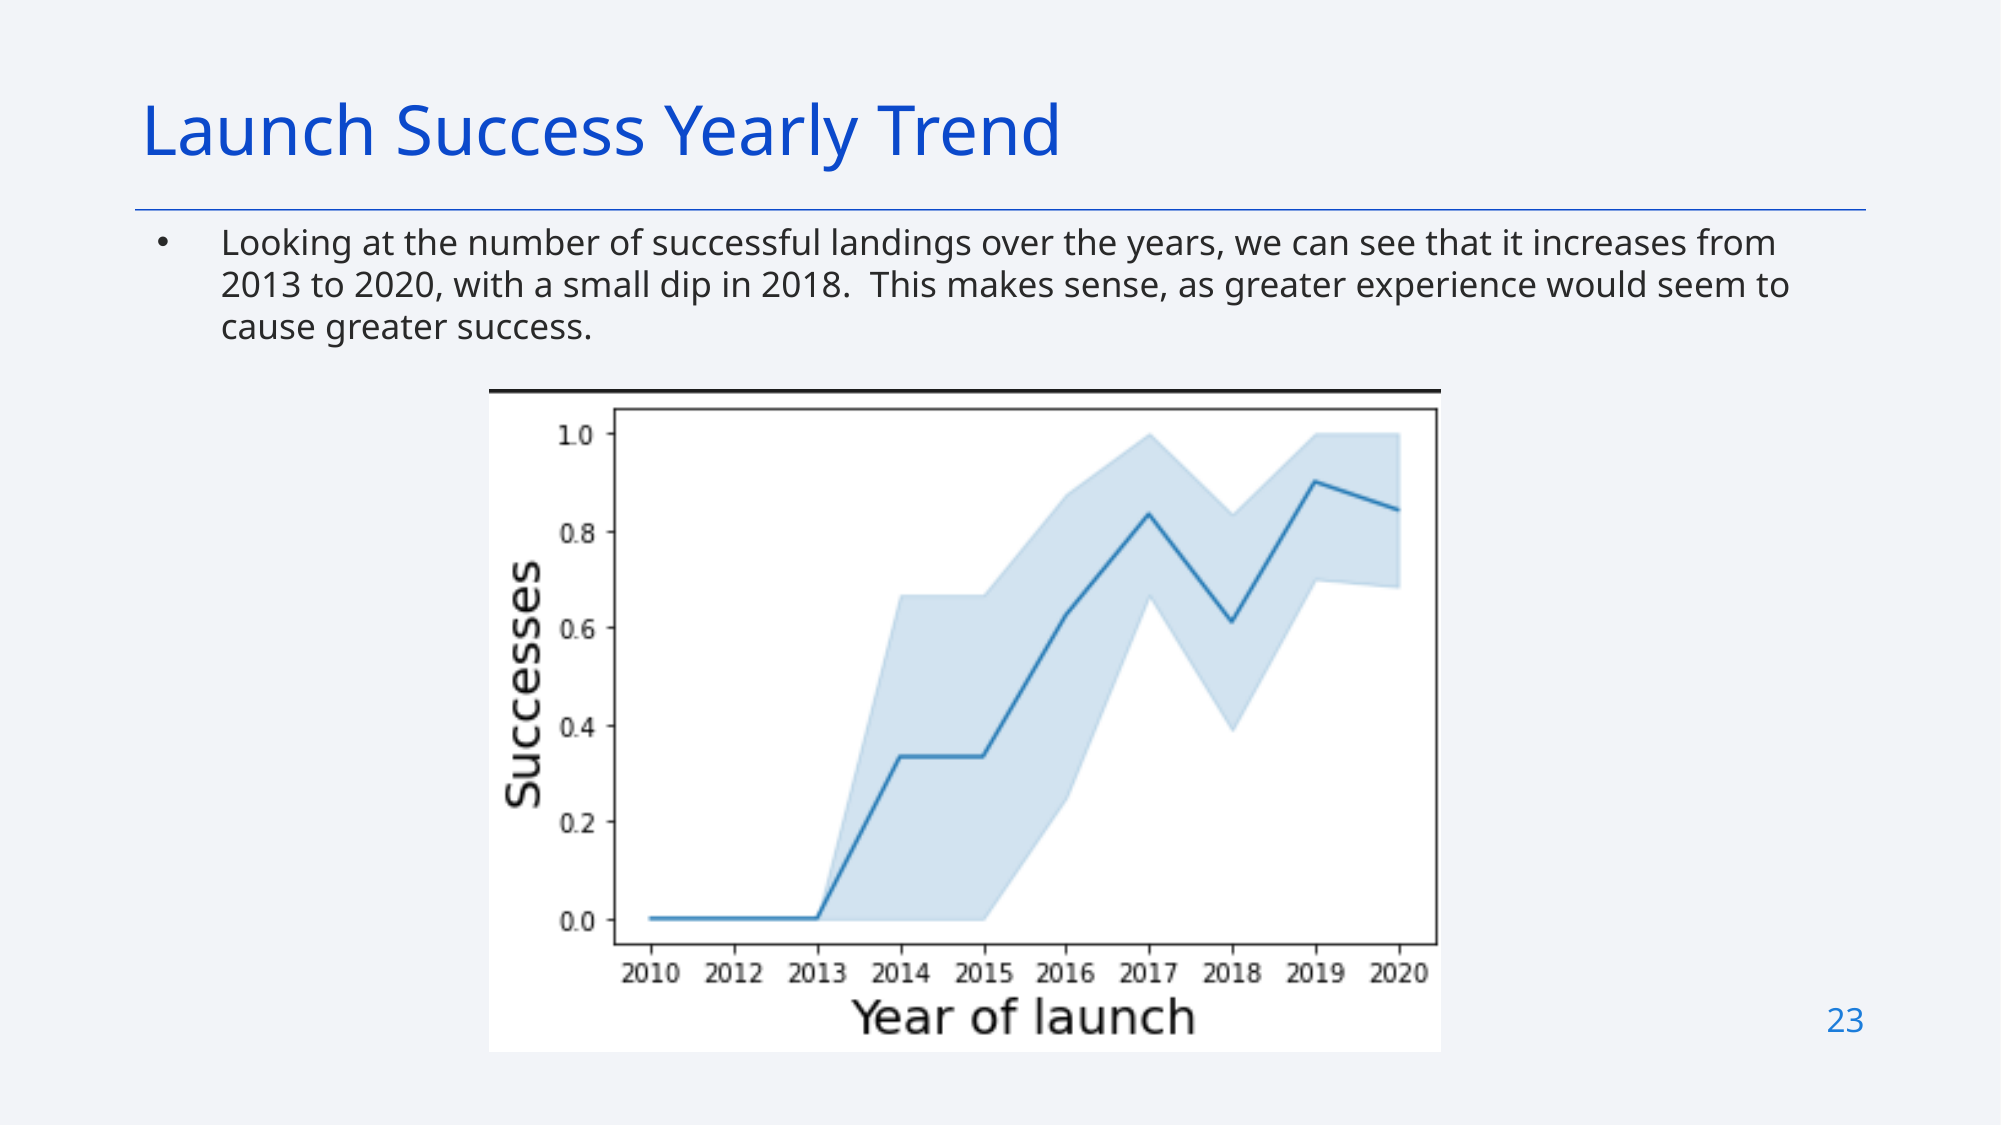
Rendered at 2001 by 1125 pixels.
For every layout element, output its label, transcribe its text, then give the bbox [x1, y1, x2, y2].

picture [0, 0, 2001, 1125]
text_box Looking at the number of successful landings over the years, we can see that it increases from 2013 to 2020, with a small dip in 2018. This makes sense, as greater experience would seem to cause greater success. [141, 212, 1855, 355]
text_box Launch Success Yearly Trend [126, 88, 1852, 179]
text_box 22 [1446, 988, 1880, 1055]
